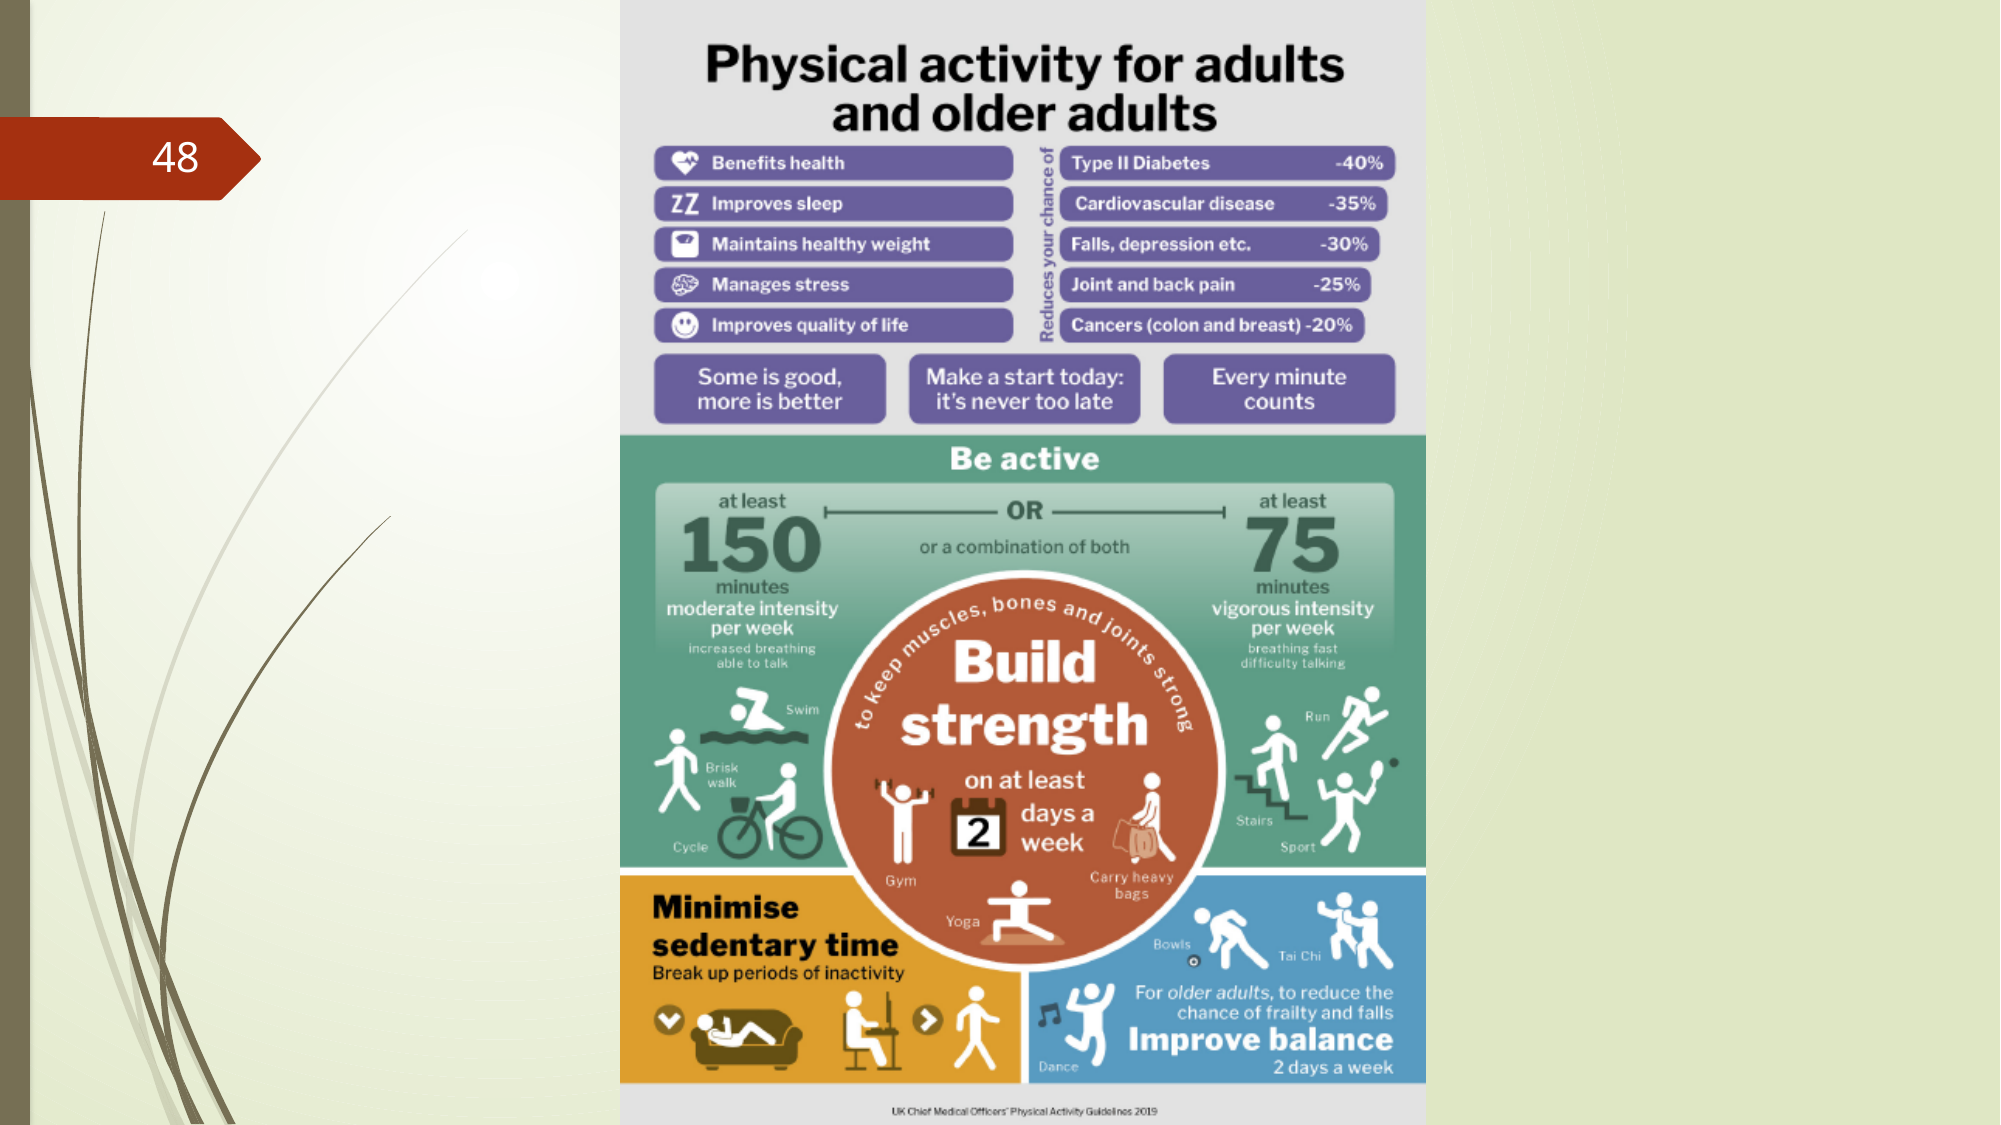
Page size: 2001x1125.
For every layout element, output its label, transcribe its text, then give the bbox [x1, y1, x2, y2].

picture [620, 0, 1426, 1125]
slide_number 48 [87, 129, 216, 190]
